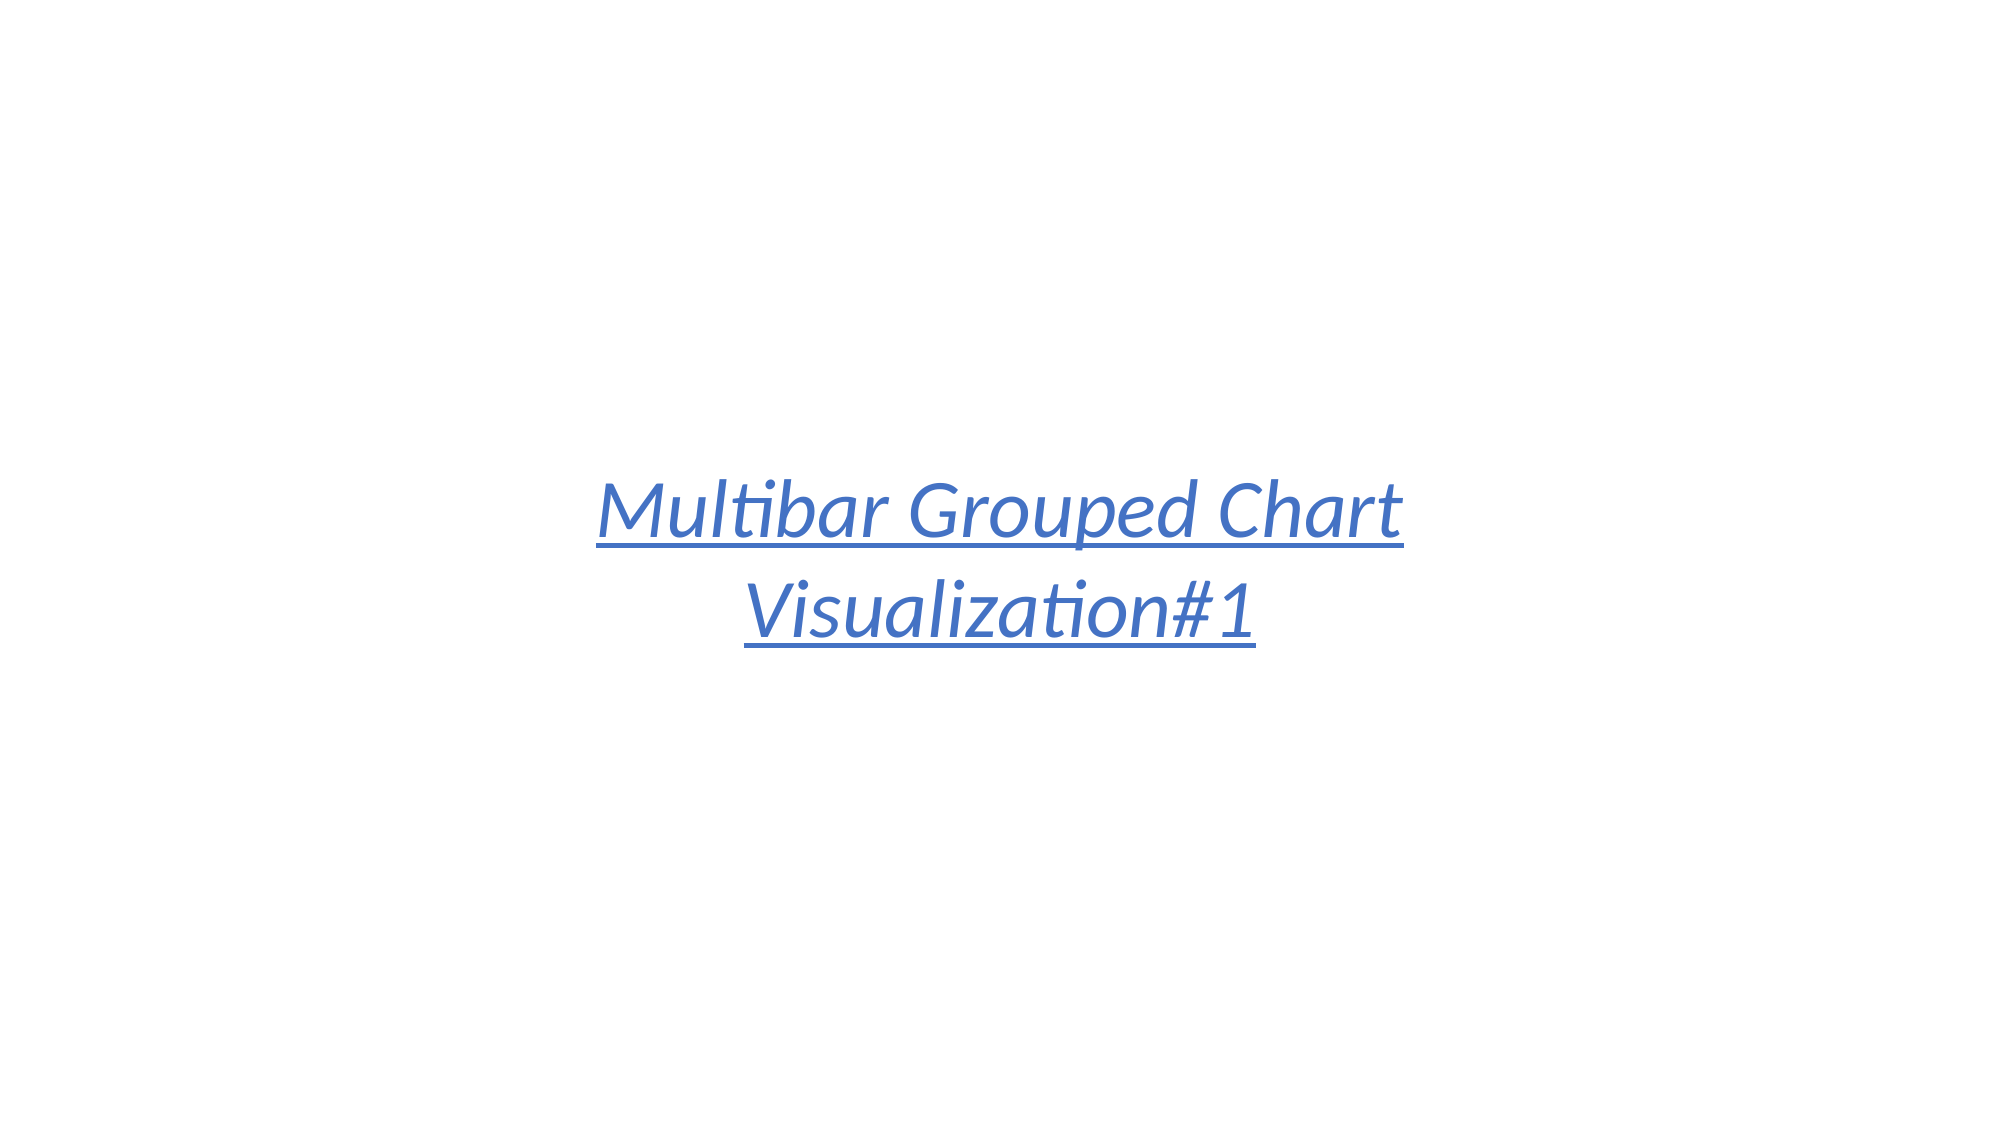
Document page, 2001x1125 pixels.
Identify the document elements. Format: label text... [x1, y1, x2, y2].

text_box Multibar Grouped Chart Visualization#1 [580, 446, 1420, 662]
